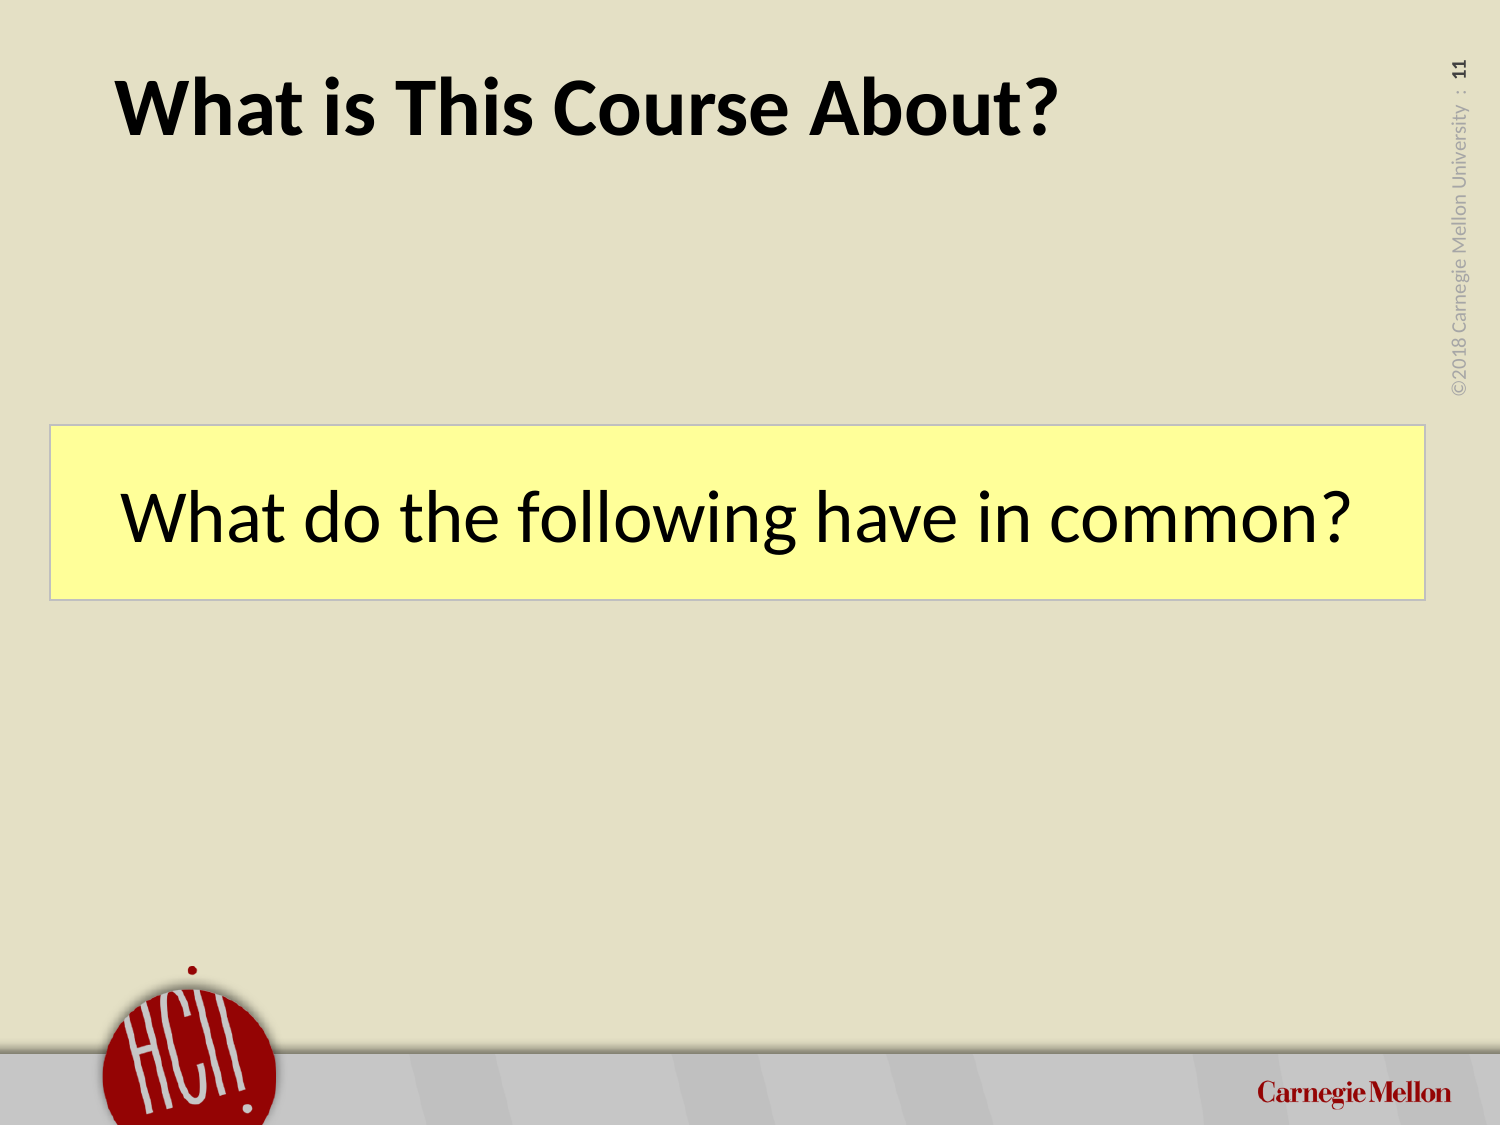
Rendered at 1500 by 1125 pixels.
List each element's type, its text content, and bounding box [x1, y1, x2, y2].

title What is This Course About? [99, 45, 1425, 233]
text_box What do the following have in common? [50, 425, 1425, 600]
picture [0, 0, 1500, 1125]
